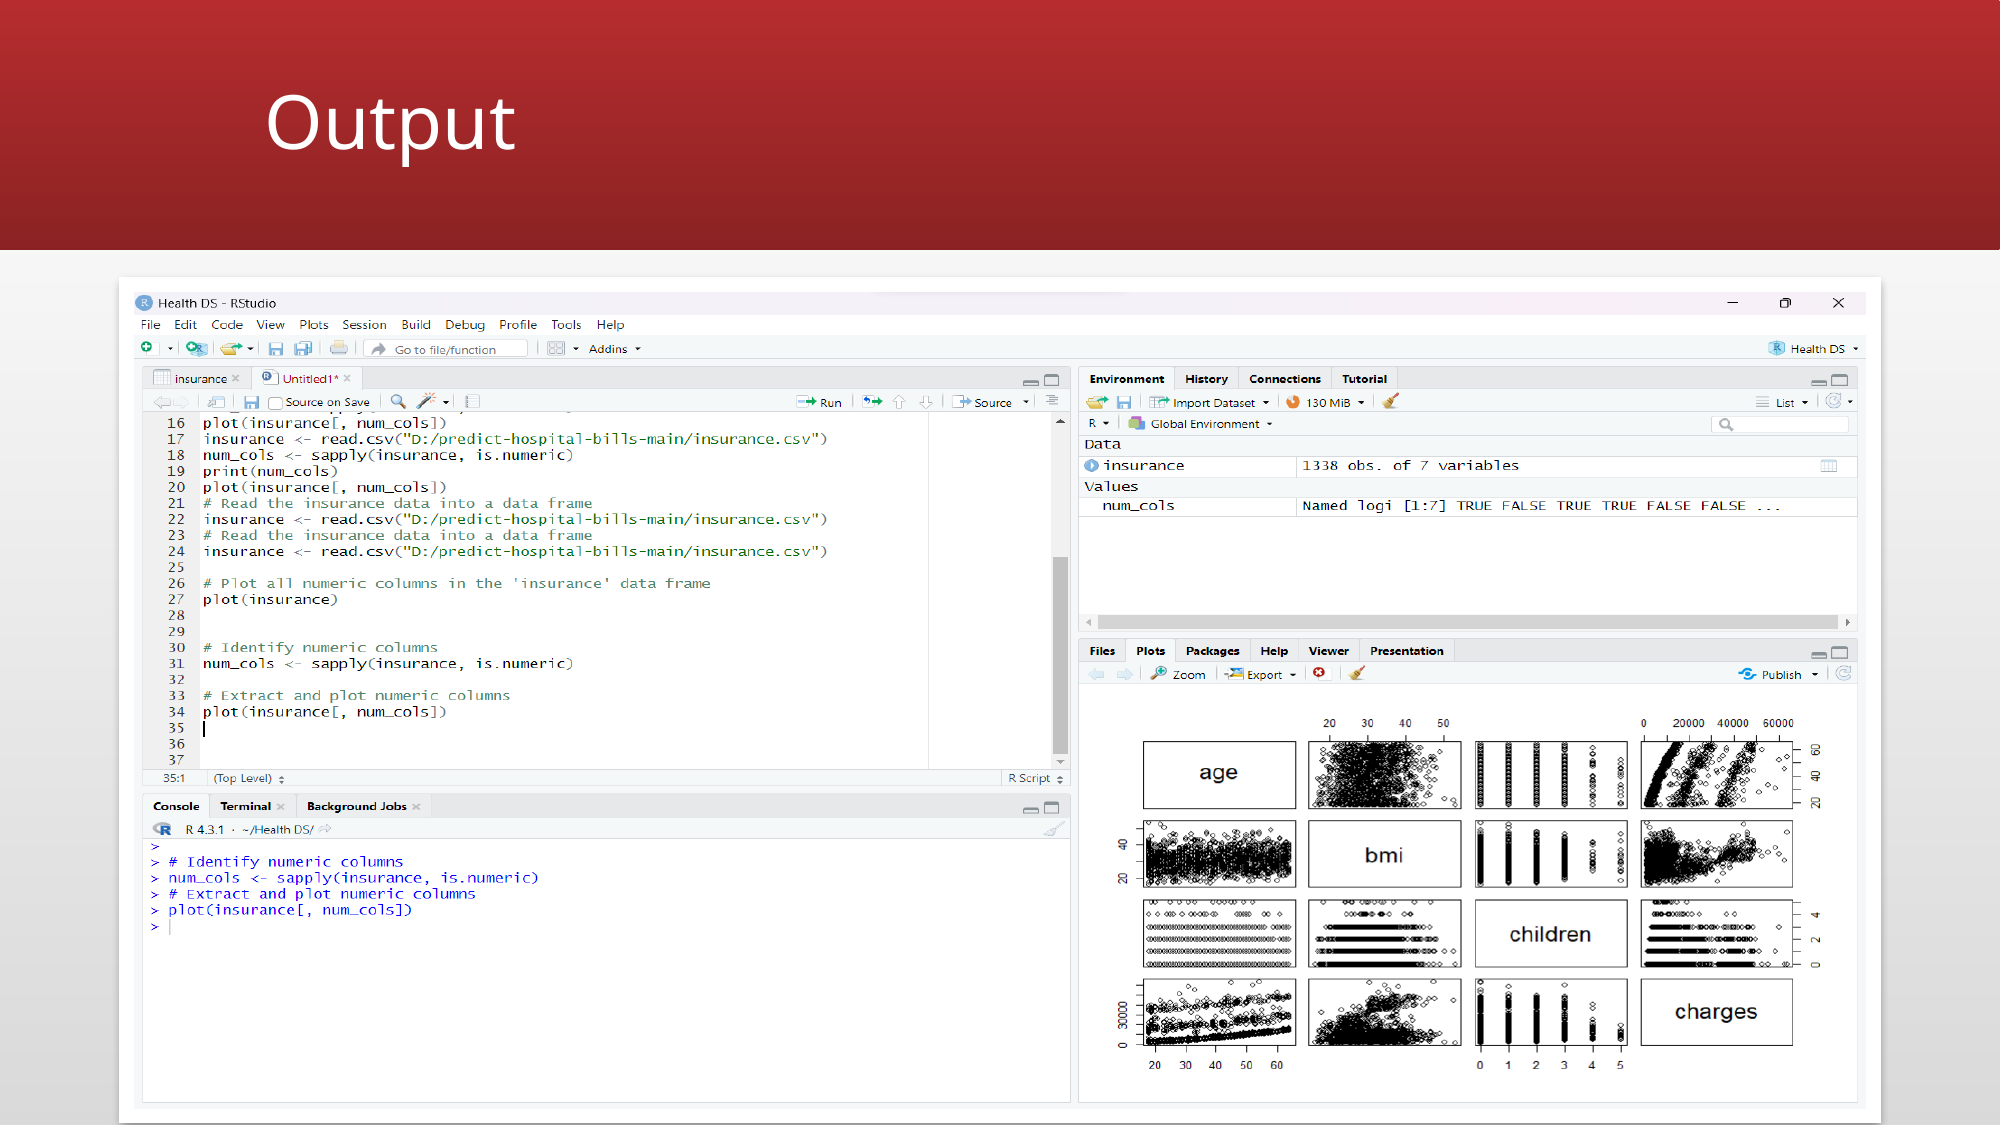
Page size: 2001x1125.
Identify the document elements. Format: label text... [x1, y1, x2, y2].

picture [133, 291, 1867, 1109]
title Output [249, 16, 1825, 234]
